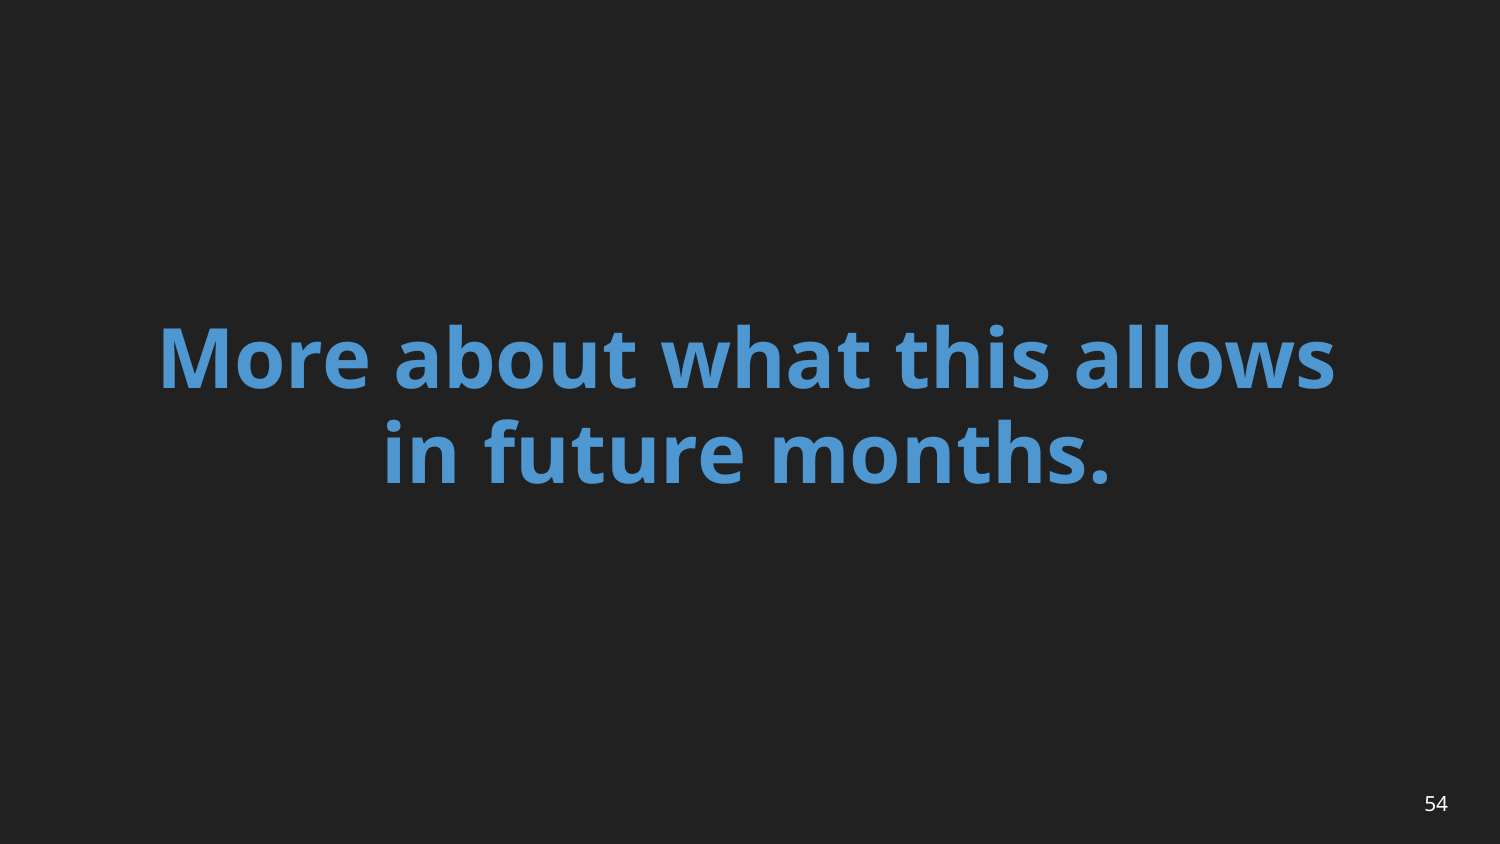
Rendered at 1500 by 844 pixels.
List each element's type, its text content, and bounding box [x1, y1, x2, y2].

slide_number 54 [1125, 782, 1463, 827]
title More about what this allows in future months. [107, 37, 1387, 777]
